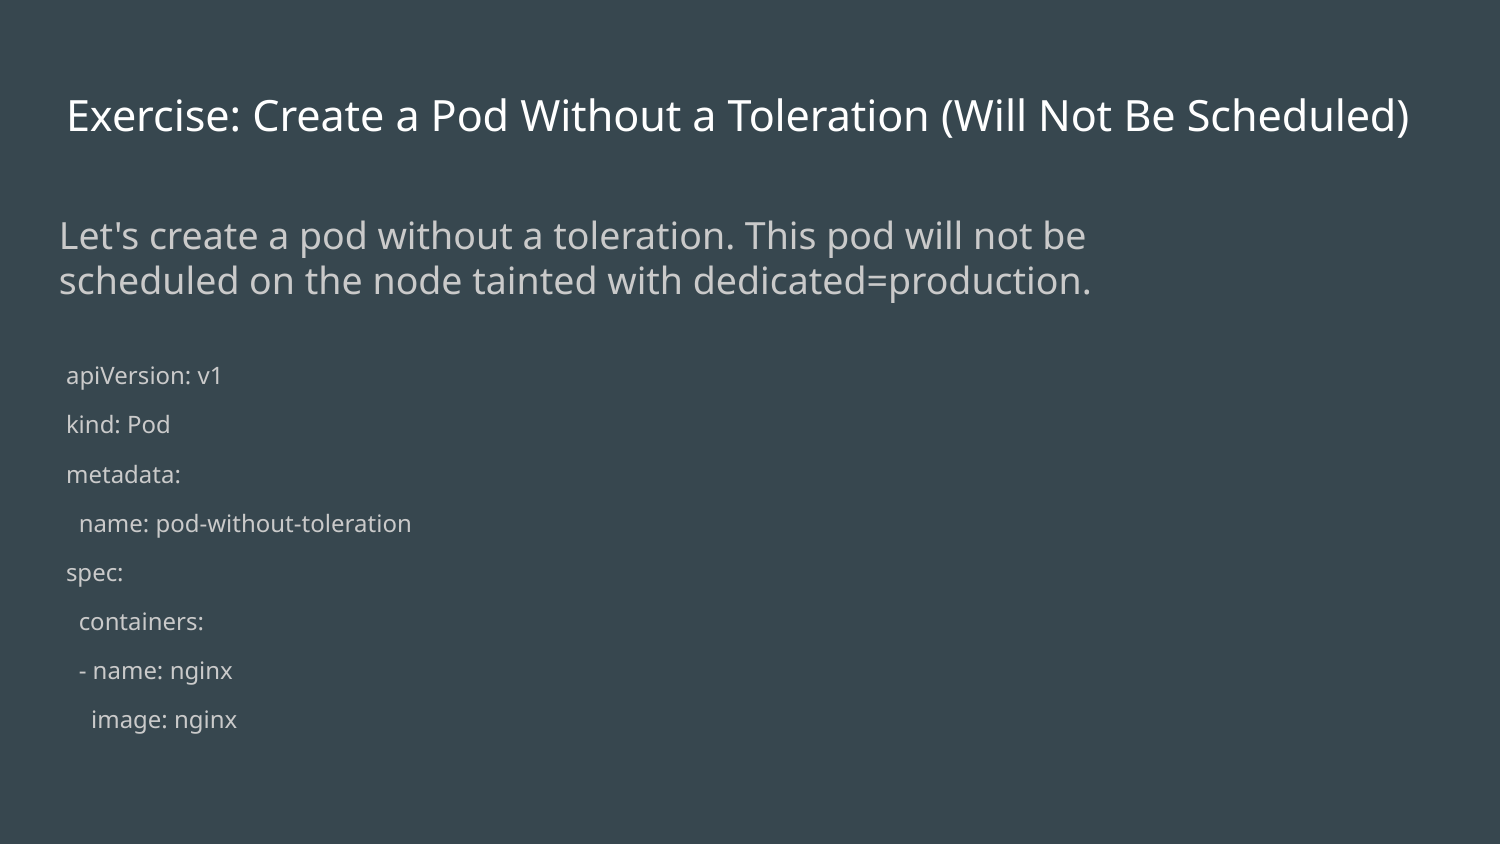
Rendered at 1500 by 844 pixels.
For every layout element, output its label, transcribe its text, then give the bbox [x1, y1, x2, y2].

title Exercise: Create a Pod Without a Toleration (Will Not Be Scheduled) [51, 72, 1449, 167]
text_box Let's create a pod without a toleration. This pod will not be scheduled on the node tainted with dedicated=production. [44, 197, 1231, 318]
list apiVersion: v1 kind: Pod metadata: name: pod-without-toleration spec: containers: - name: nginx image: nginx [51, 341, 1449, 750]
